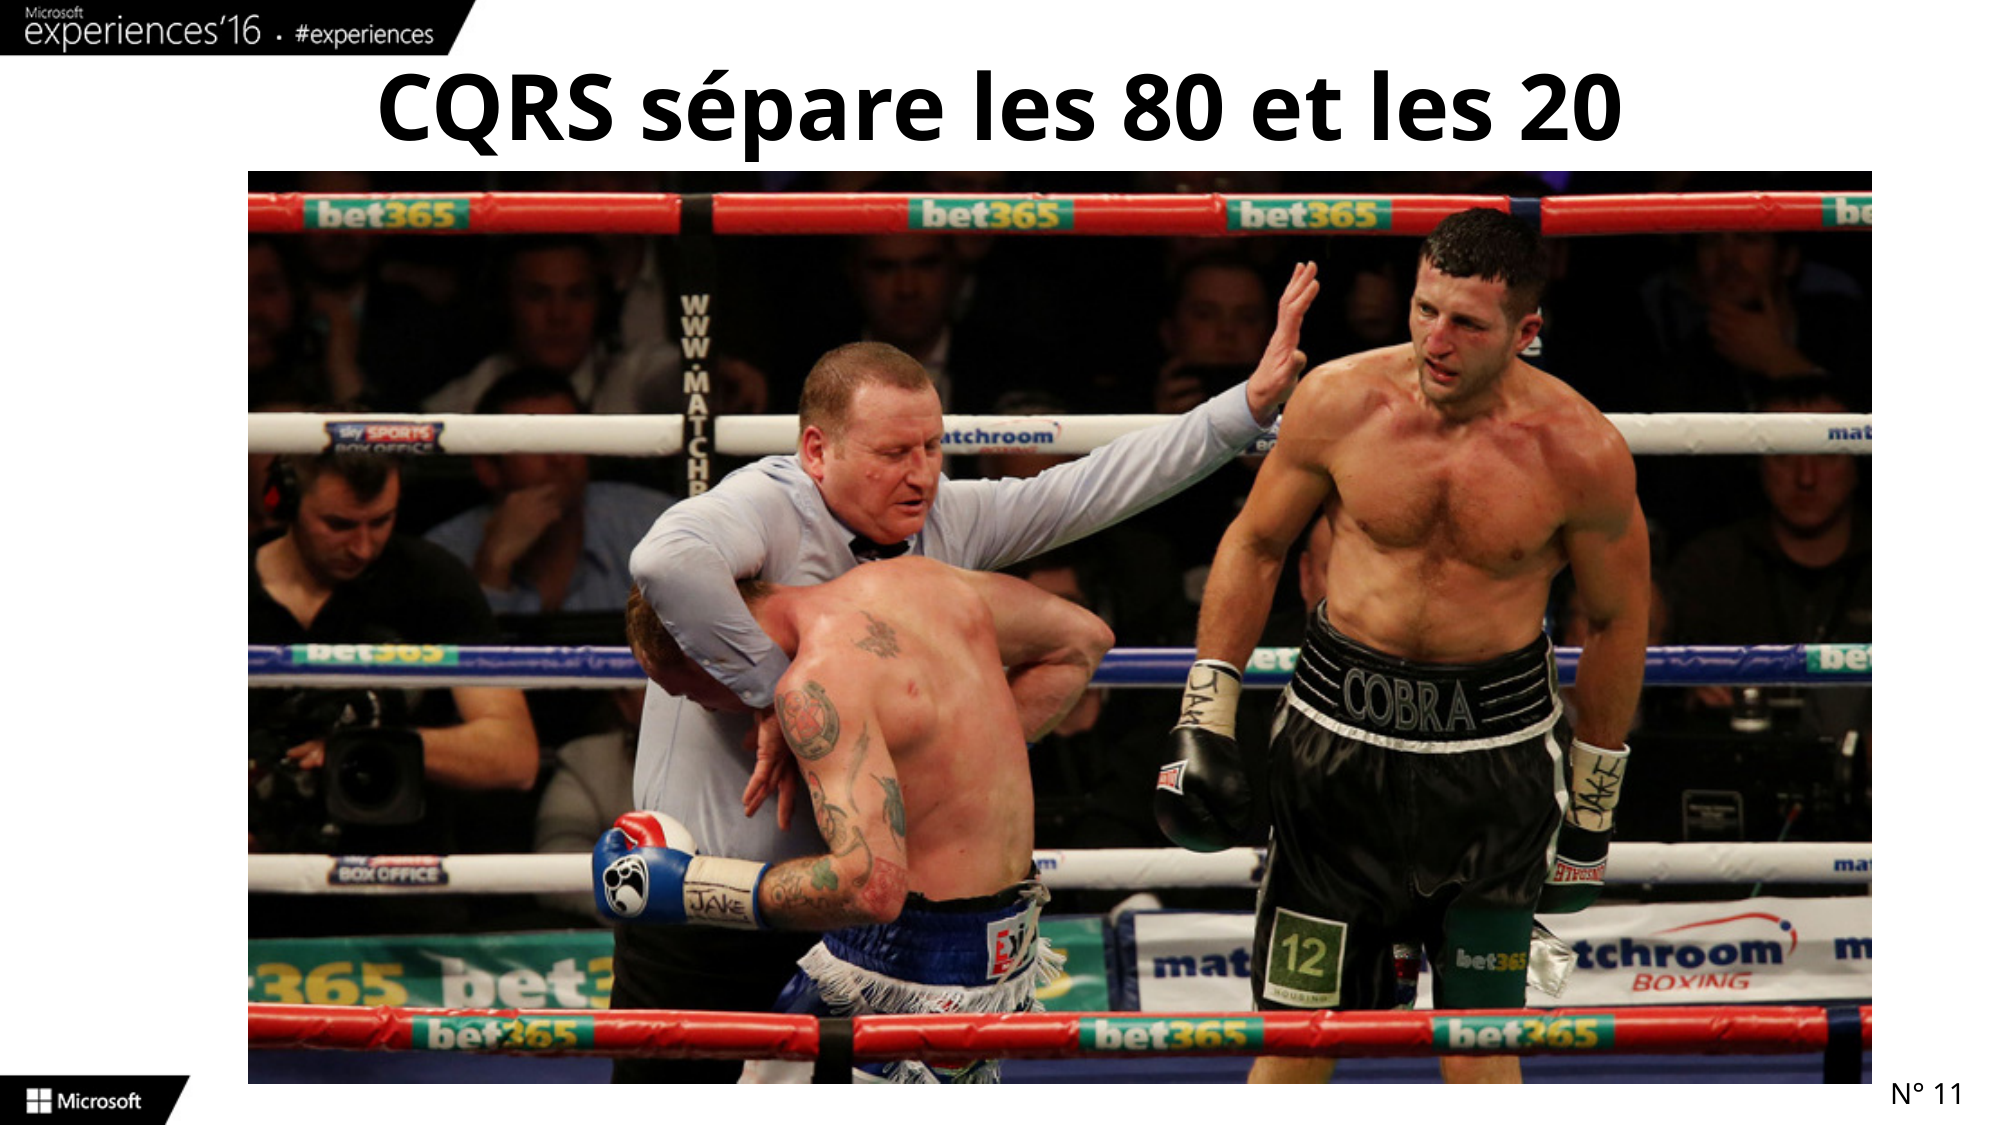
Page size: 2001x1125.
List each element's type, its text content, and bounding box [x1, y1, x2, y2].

picture [0, 0, 490, 58]
picture [0, 1073, 196, 1125]
title CQRS sépare les 80 et les 20 [0, 59, 2000, 163]
slide_number N° 11 [1530, 1065, 1981, 1125]
picture [248, 171, 1872, 1084]
